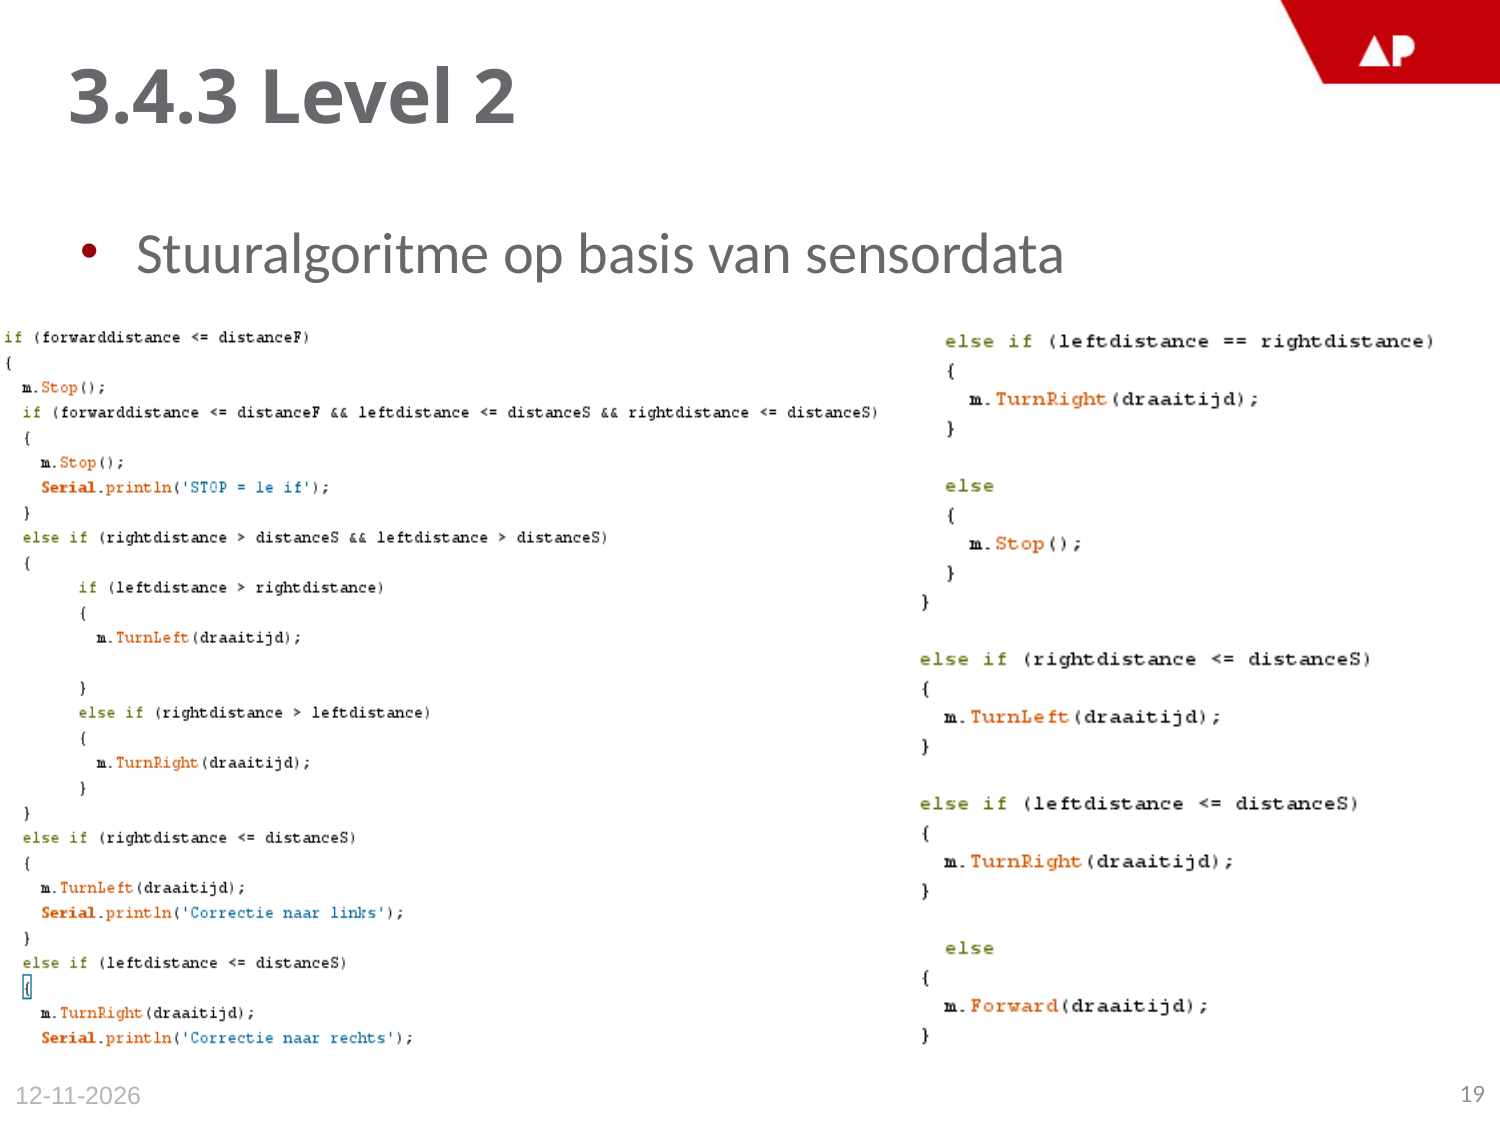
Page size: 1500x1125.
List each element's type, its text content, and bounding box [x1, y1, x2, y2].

title 3.4.3 Level 2 [53, 0, 1483, 188]
slide_number 19 [1149, 1062, 1500, 1123]
list Stuuralgoritme op basis van sensordata [64, 208, 1436, 303]
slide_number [0, 1064, 350, 1125]
picture [0, 0, 1500, 1125]
